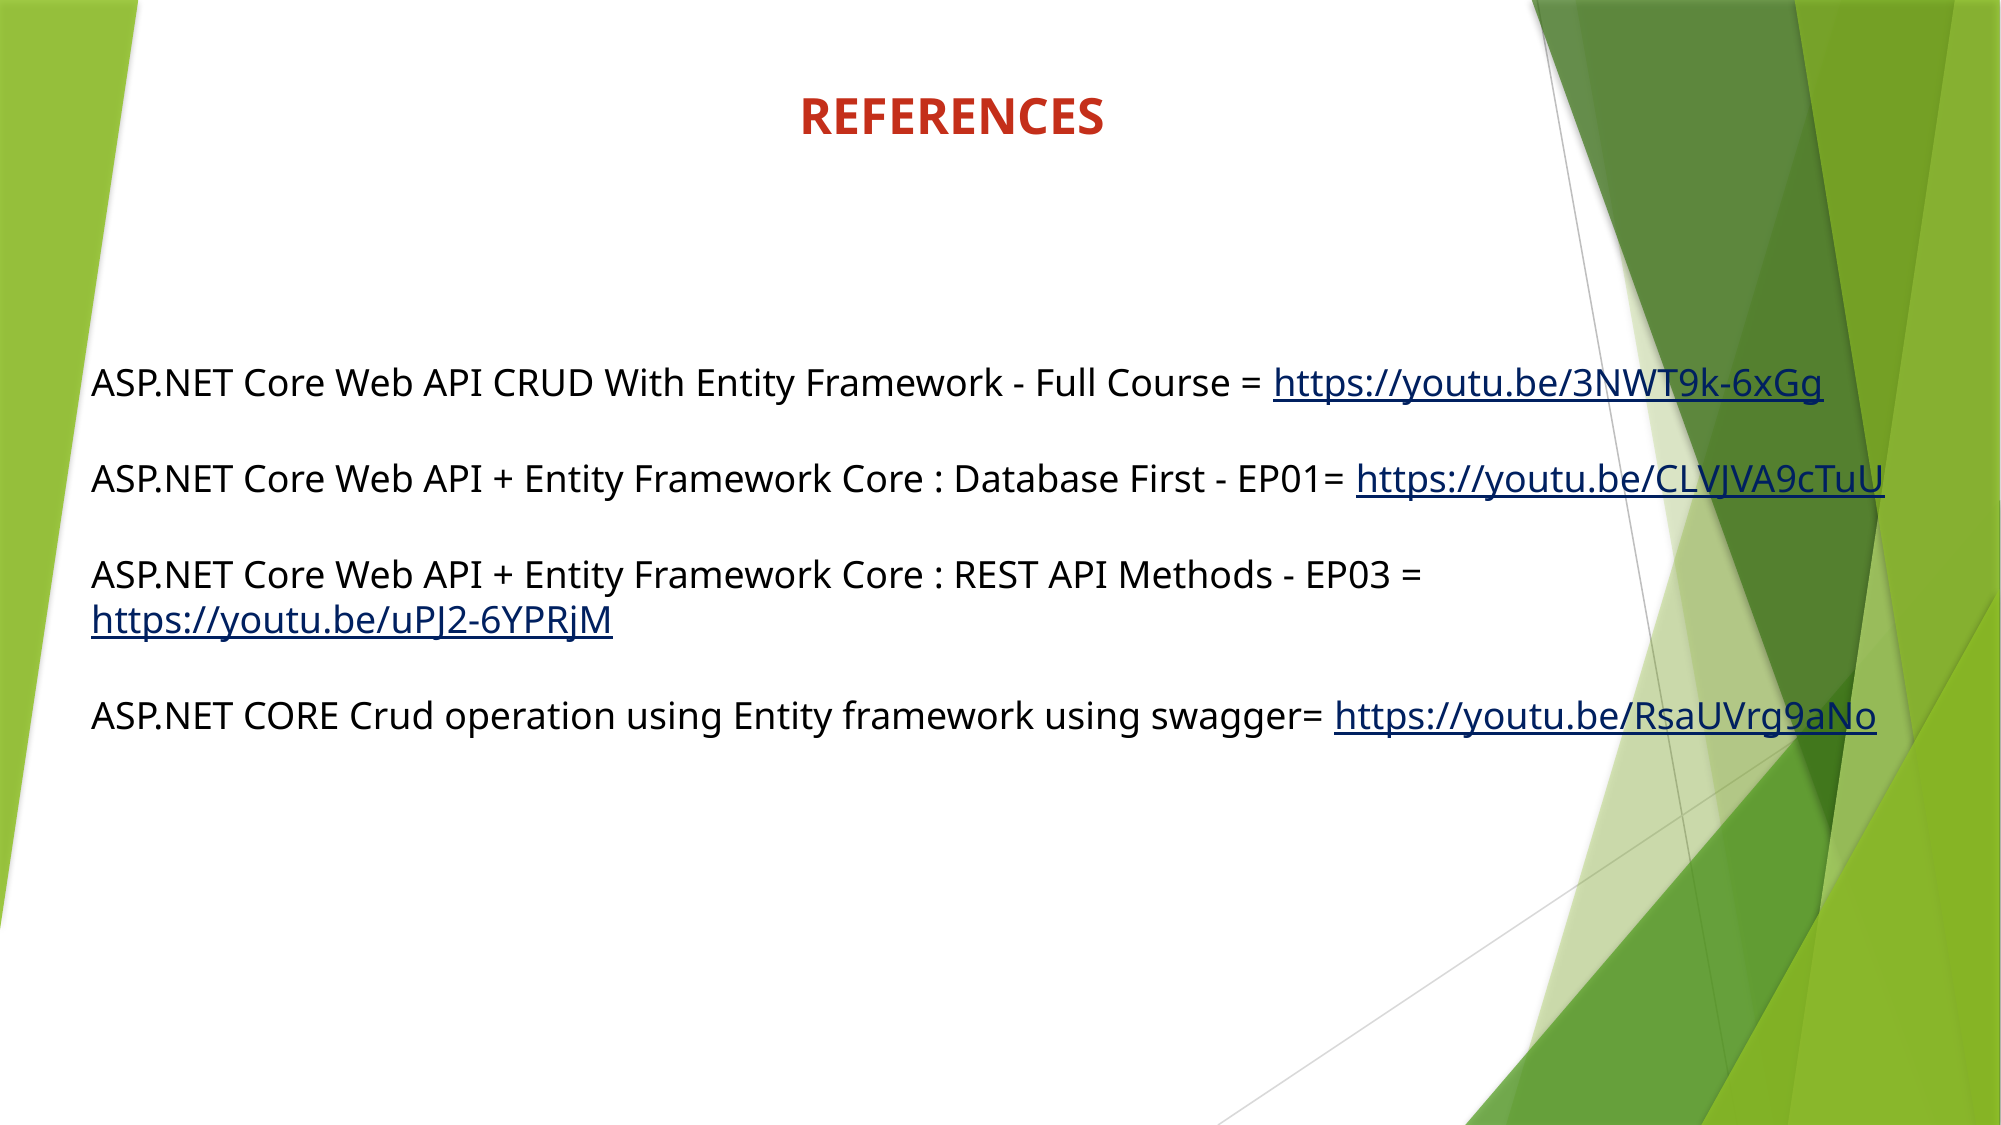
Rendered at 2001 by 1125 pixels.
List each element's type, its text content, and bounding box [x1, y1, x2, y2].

text_box ASP.NET Core Web API CRUD With Entity Framework - Full Course = https://youtu.be/3NWT9k-6xGg ASP.NET Core Web API + Entity Framework Core : Database First - EP01= https://youtu.be/CLVJVA9cTuU ASP.NET Core Web API + Entity Framework Core : REST API Methods - EP03 = https://youtu.be/uPJ2-6YPRjM ASP.NET CORE Crud operation using Entity framework using swagger= https://youtu.be/RsaUVrg9aNo [76, 351, 1940, 795]
title REFERENCES [708, 22, 1121, 152]
